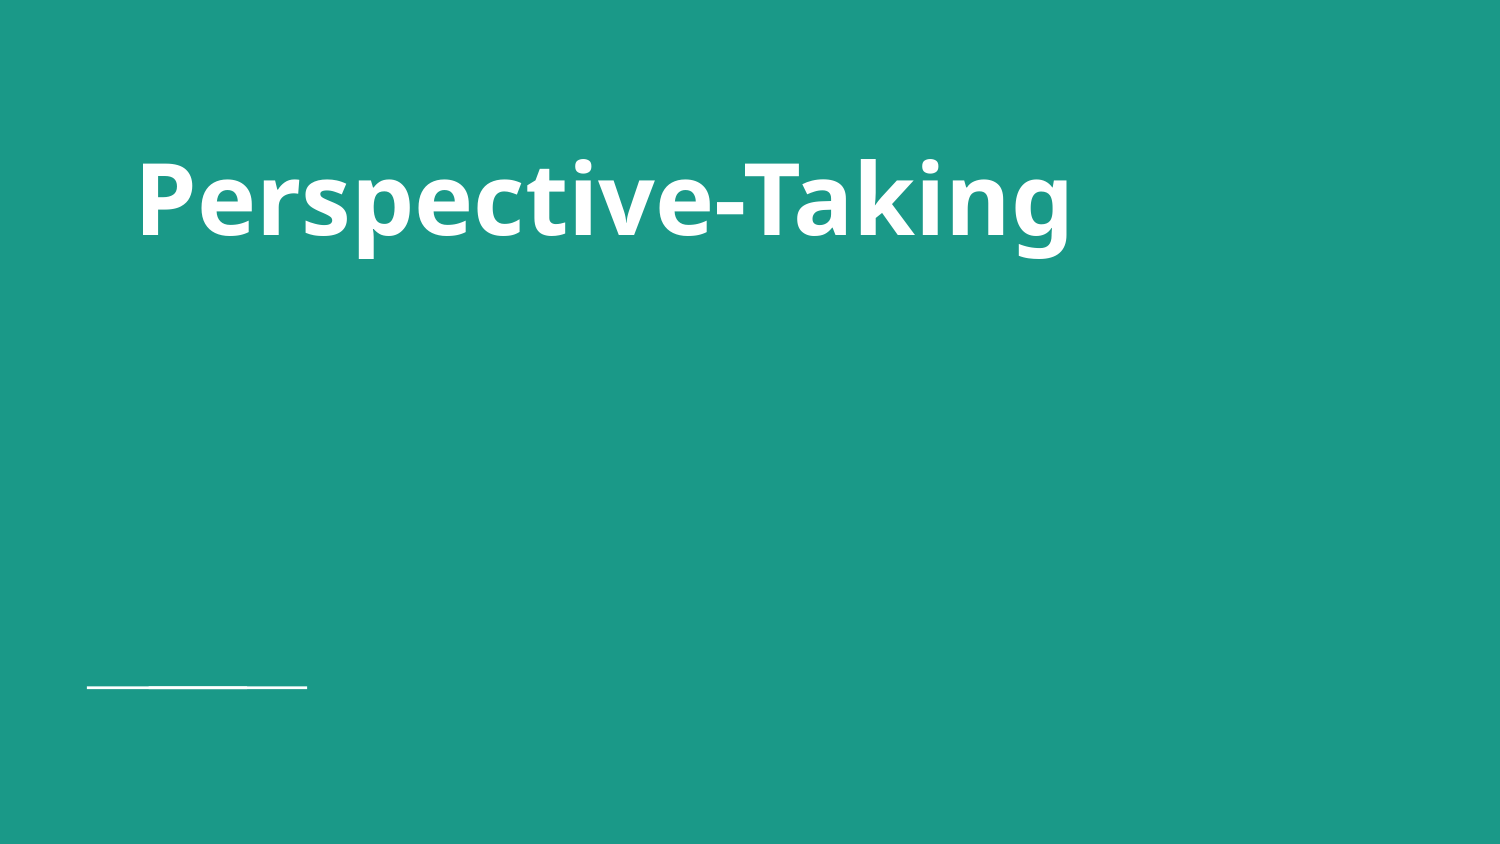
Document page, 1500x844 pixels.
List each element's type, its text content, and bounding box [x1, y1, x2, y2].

title Perspective-Taking [119, 120, 1427, 325]
